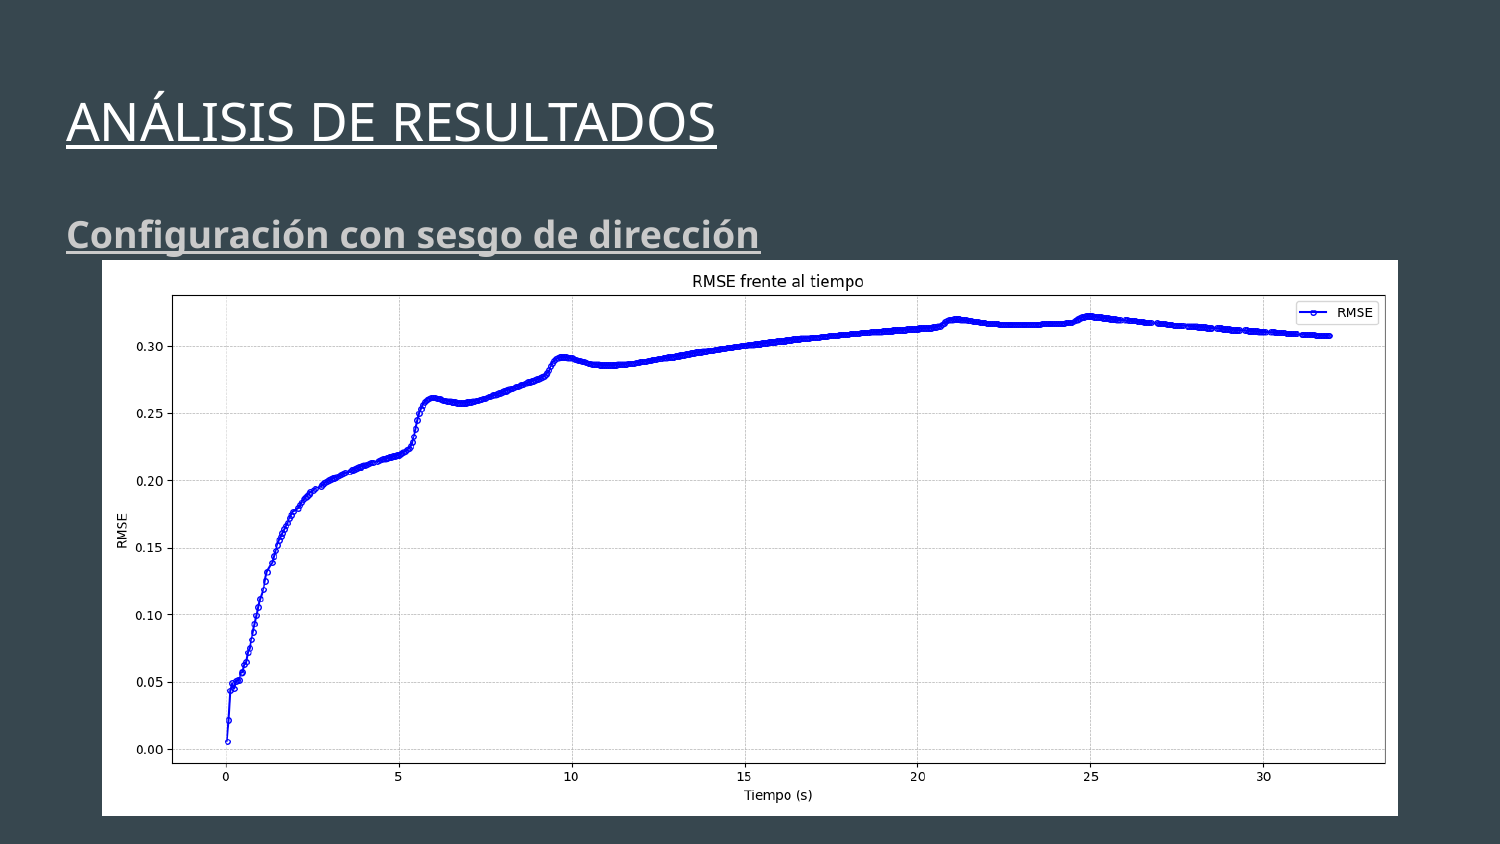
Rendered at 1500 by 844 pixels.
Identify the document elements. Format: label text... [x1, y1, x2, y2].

picture [102, 259, 1398, 816]
title ANÁLISIS DE RESULTADOS [51, 72, 1449, 167]
list Configuración con sesgo de dirección [51, 189, 832, 283]
